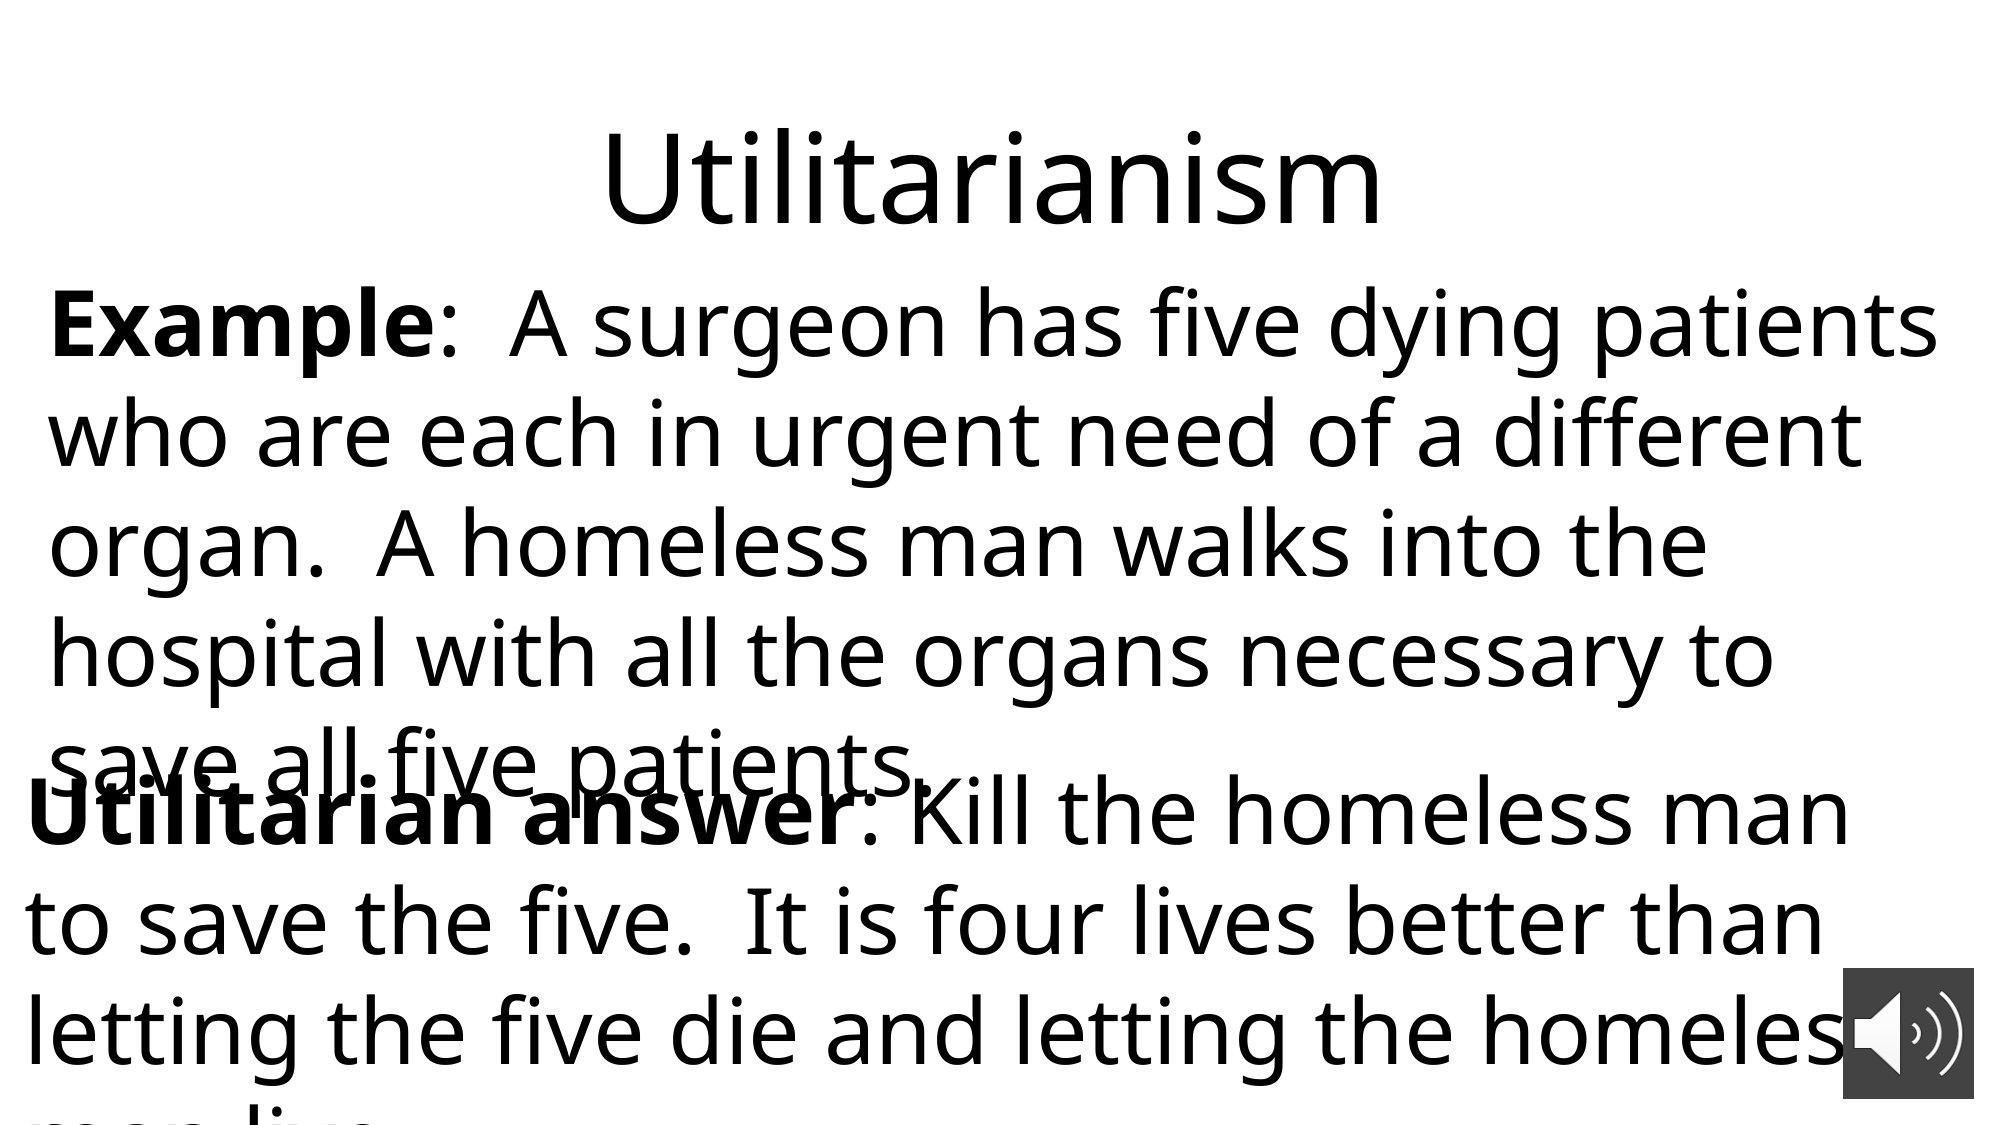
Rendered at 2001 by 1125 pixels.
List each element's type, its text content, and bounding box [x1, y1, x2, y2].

text_box Example: A surgeon has five dying patients who are each in urgent need of a different organ. A homeless man walks into the hospital with all the organs necessary to save all five patients. [32, 257, 2000, 823]
title Utilitarianism [243, 0, 1744, 257]
text_box Utilitarian answer: Kill the homeless man to save the five. It is four lives better than letting the five die and letting the homeless man live. [10, 745, 1978, 1125]
picture [1841, 966, 1975, 1100]
